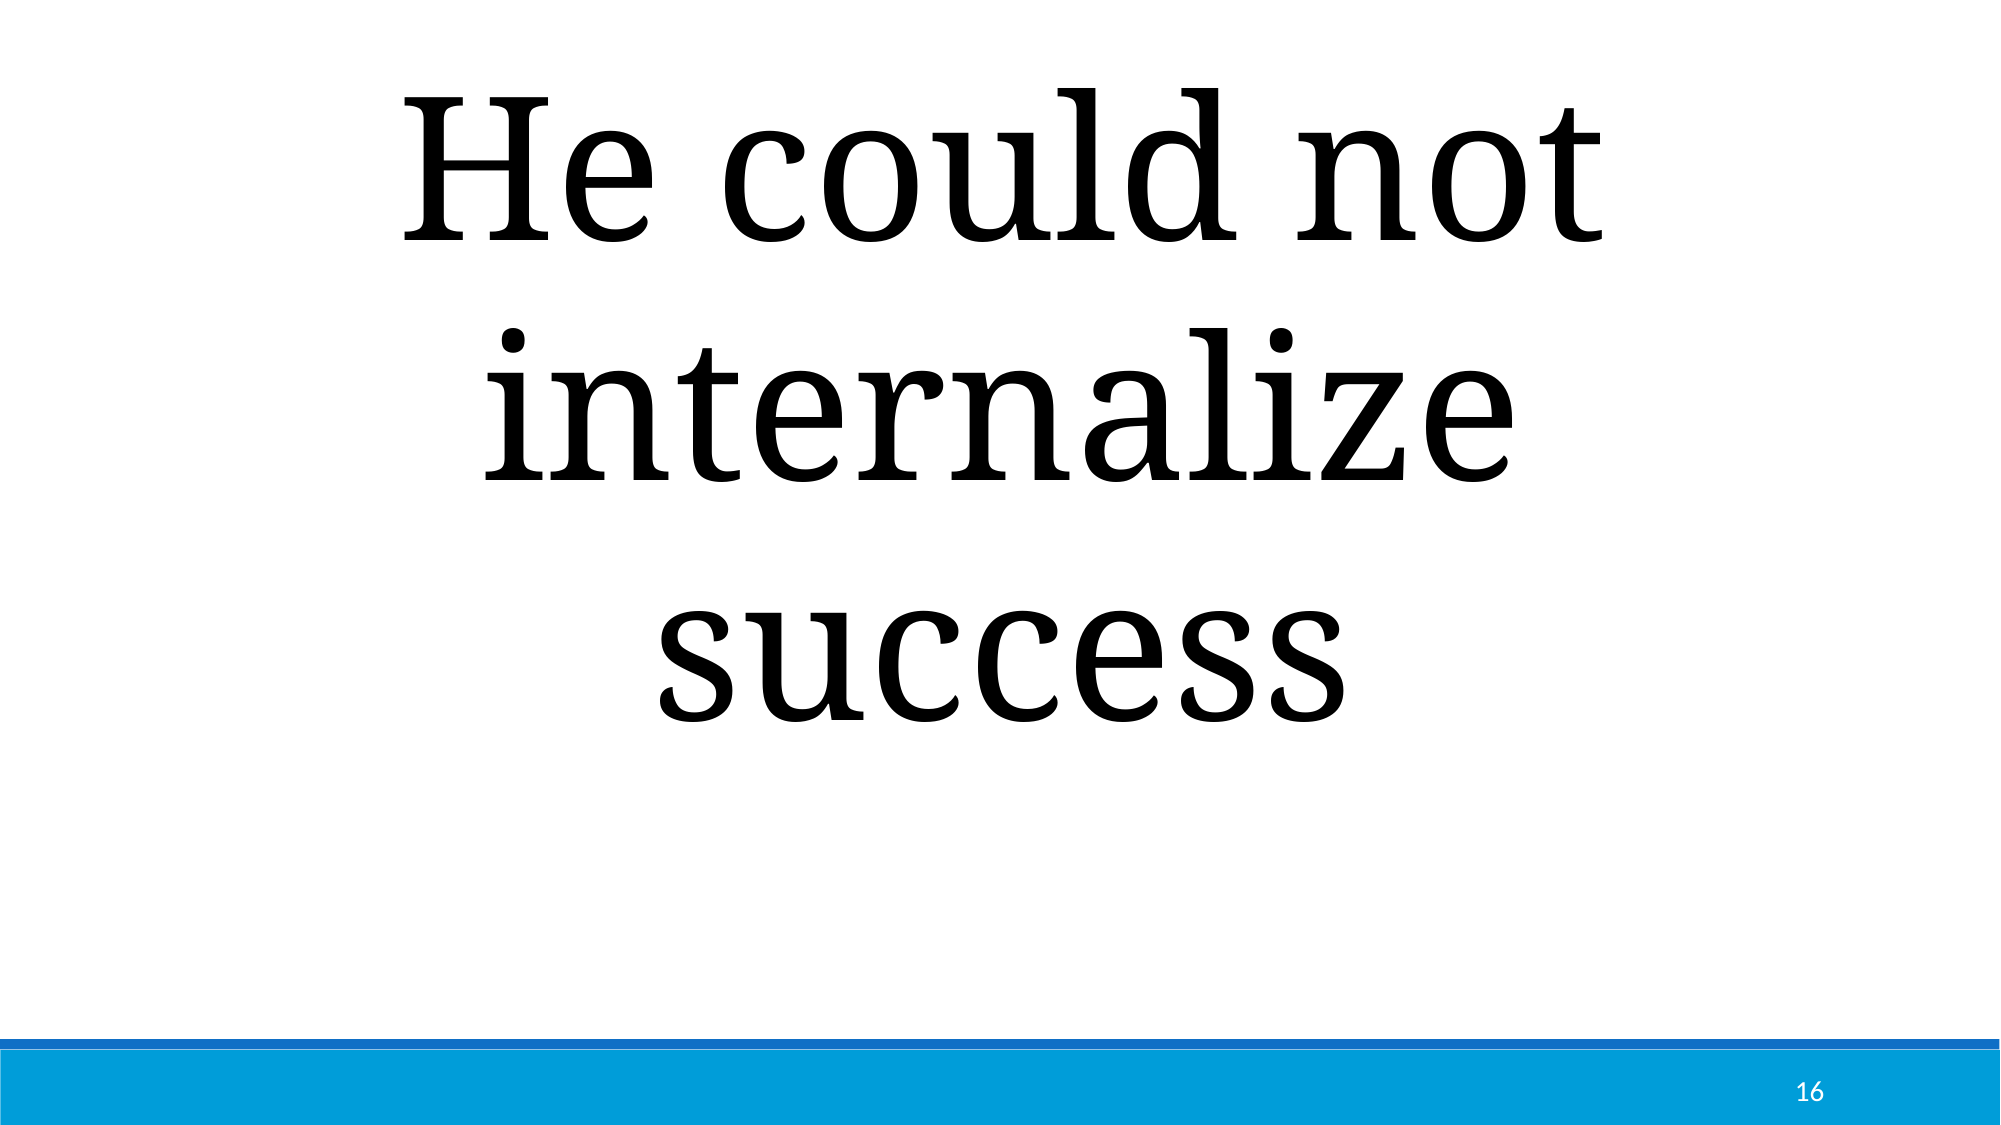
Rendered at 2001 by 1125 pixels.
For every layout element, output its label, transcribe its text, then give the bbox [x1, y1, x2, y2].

slide_number 16 [1624, 1059, 1840, 1120]
text_box He could not internalize success [63, 33, 1942, 768]
